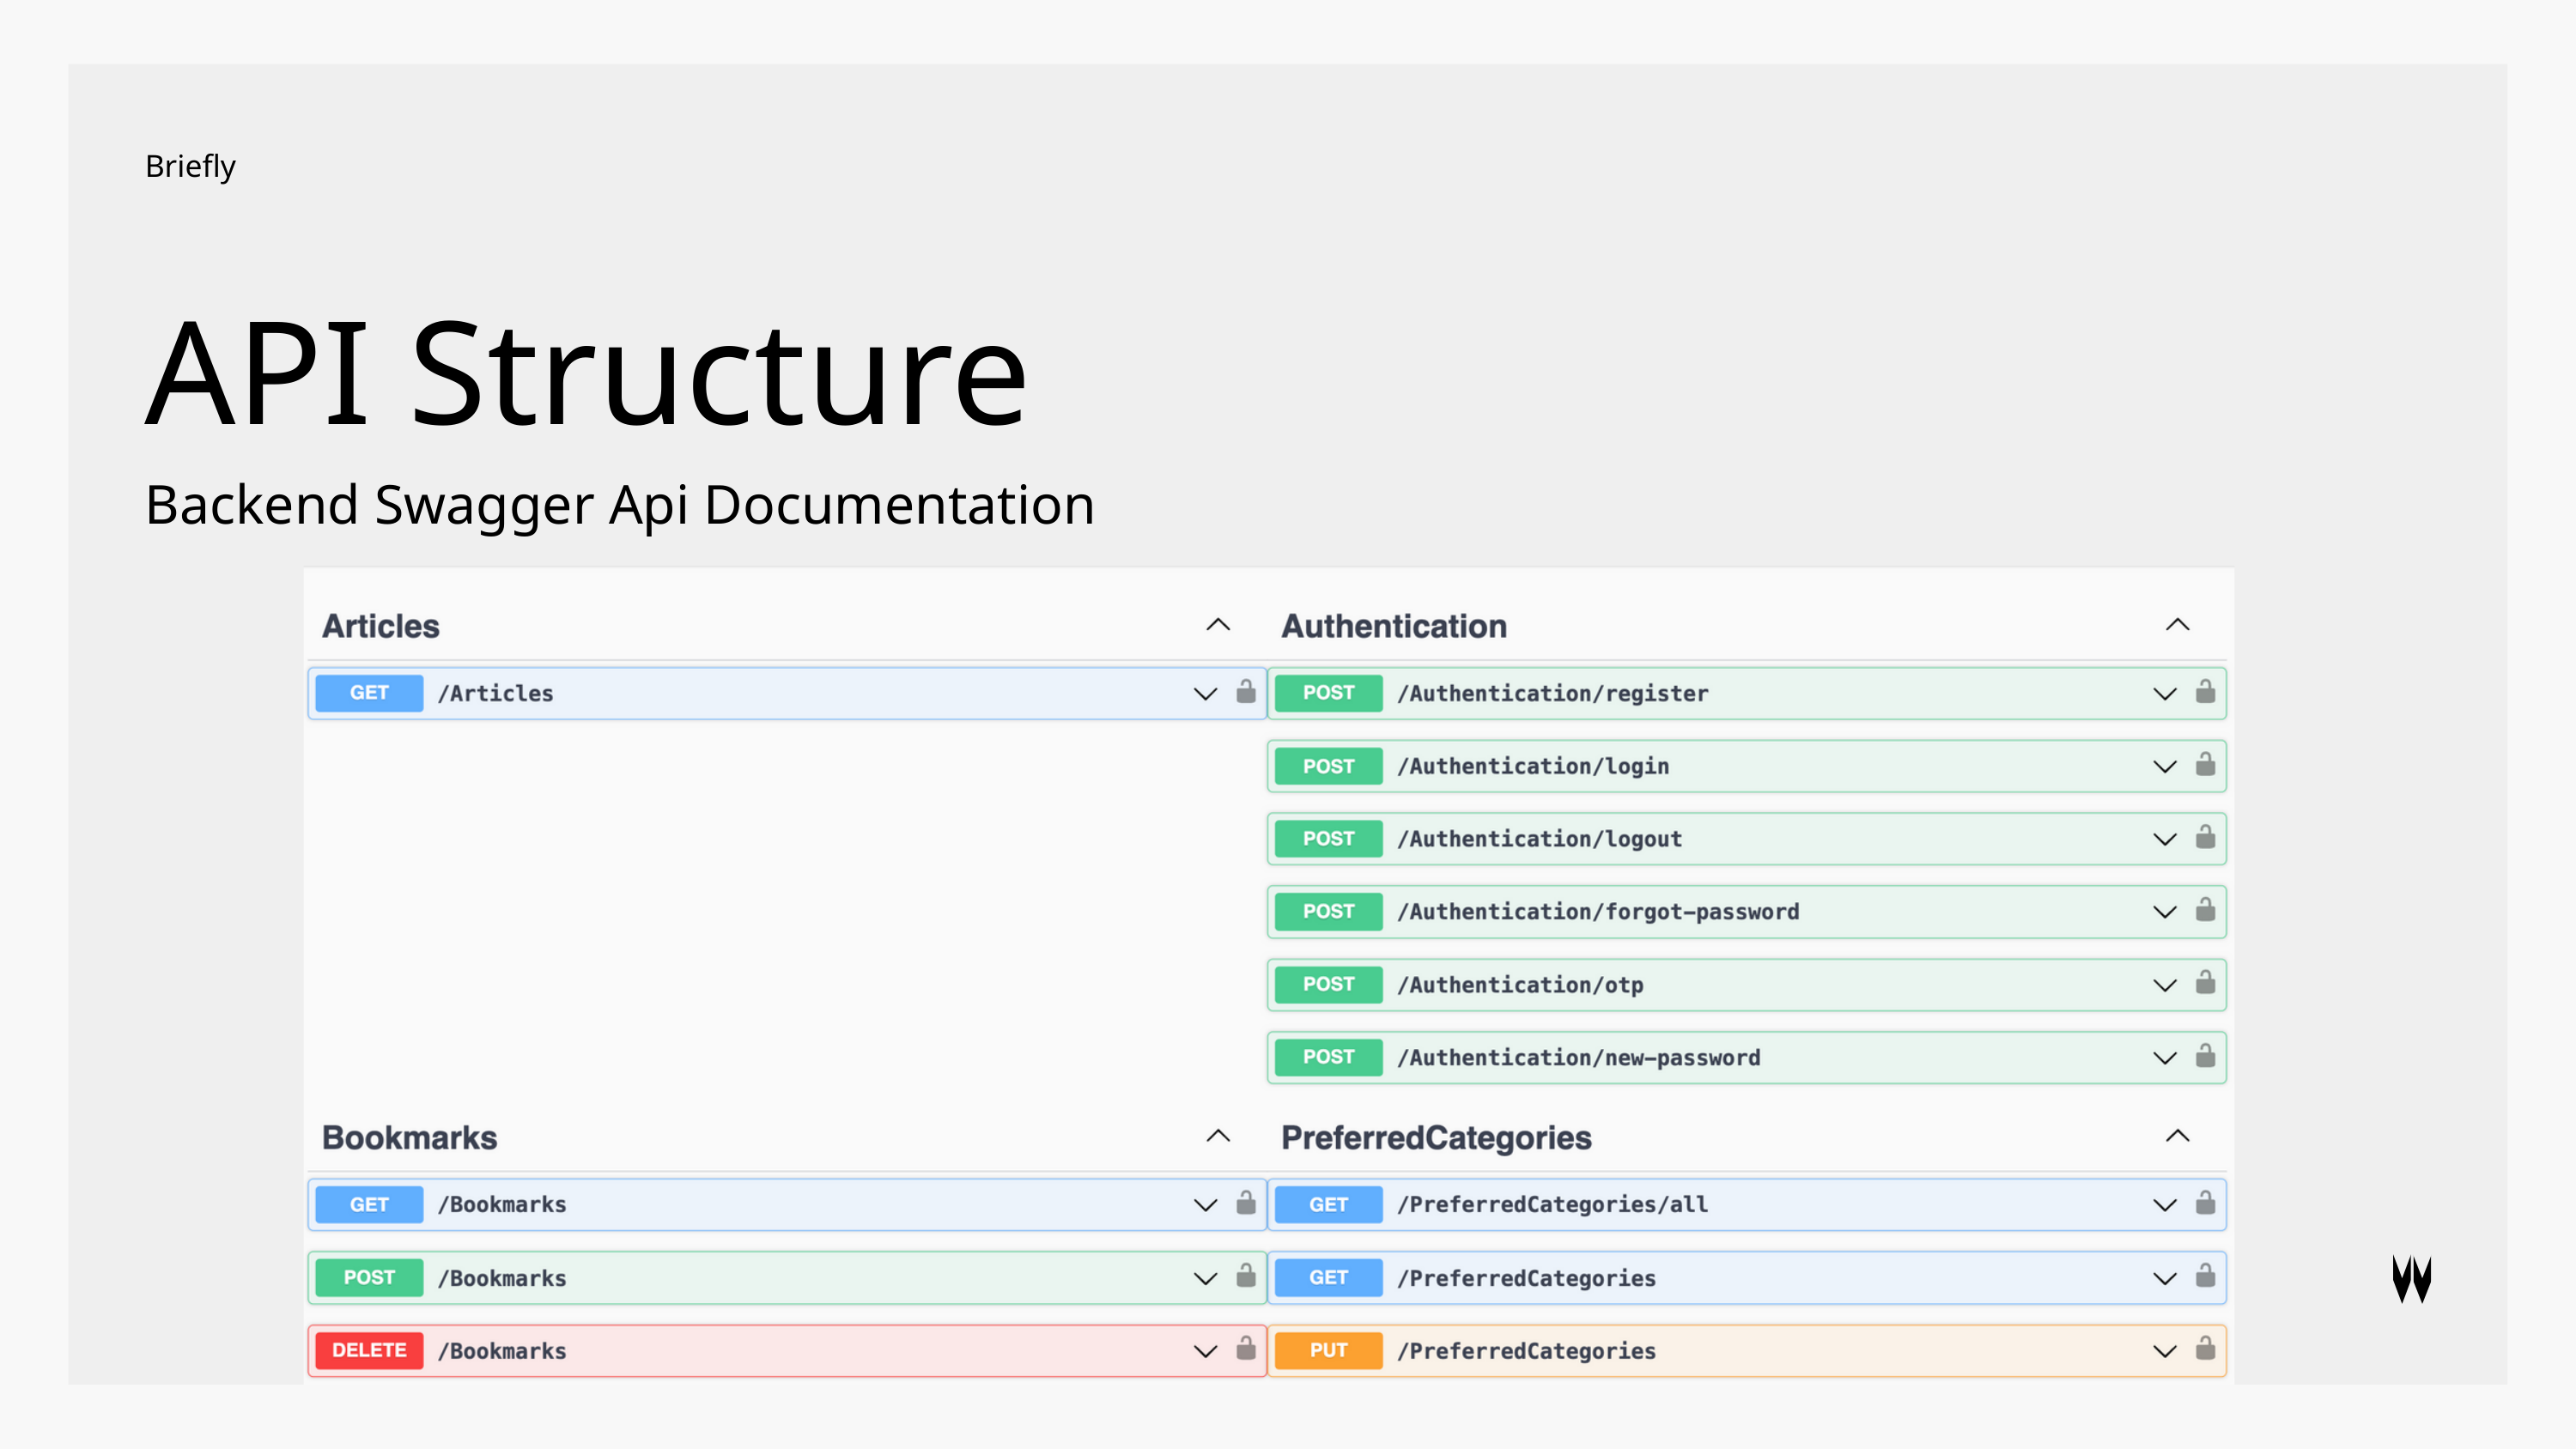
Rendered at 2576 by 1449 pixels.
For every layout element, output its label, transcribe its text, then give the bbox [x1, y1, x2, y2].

text_box [68, 64, 2508, 1385]
text_box Briefly [144, 140, 979, 184]
text_box [303, 565, 2235, 1385]
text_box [2393, 1253, 2432, 1304]
text_box API Structure [144, 295, 1625, 453]
text_box Backend Swagger Api Documentation [144, 476, 1270, 535]
